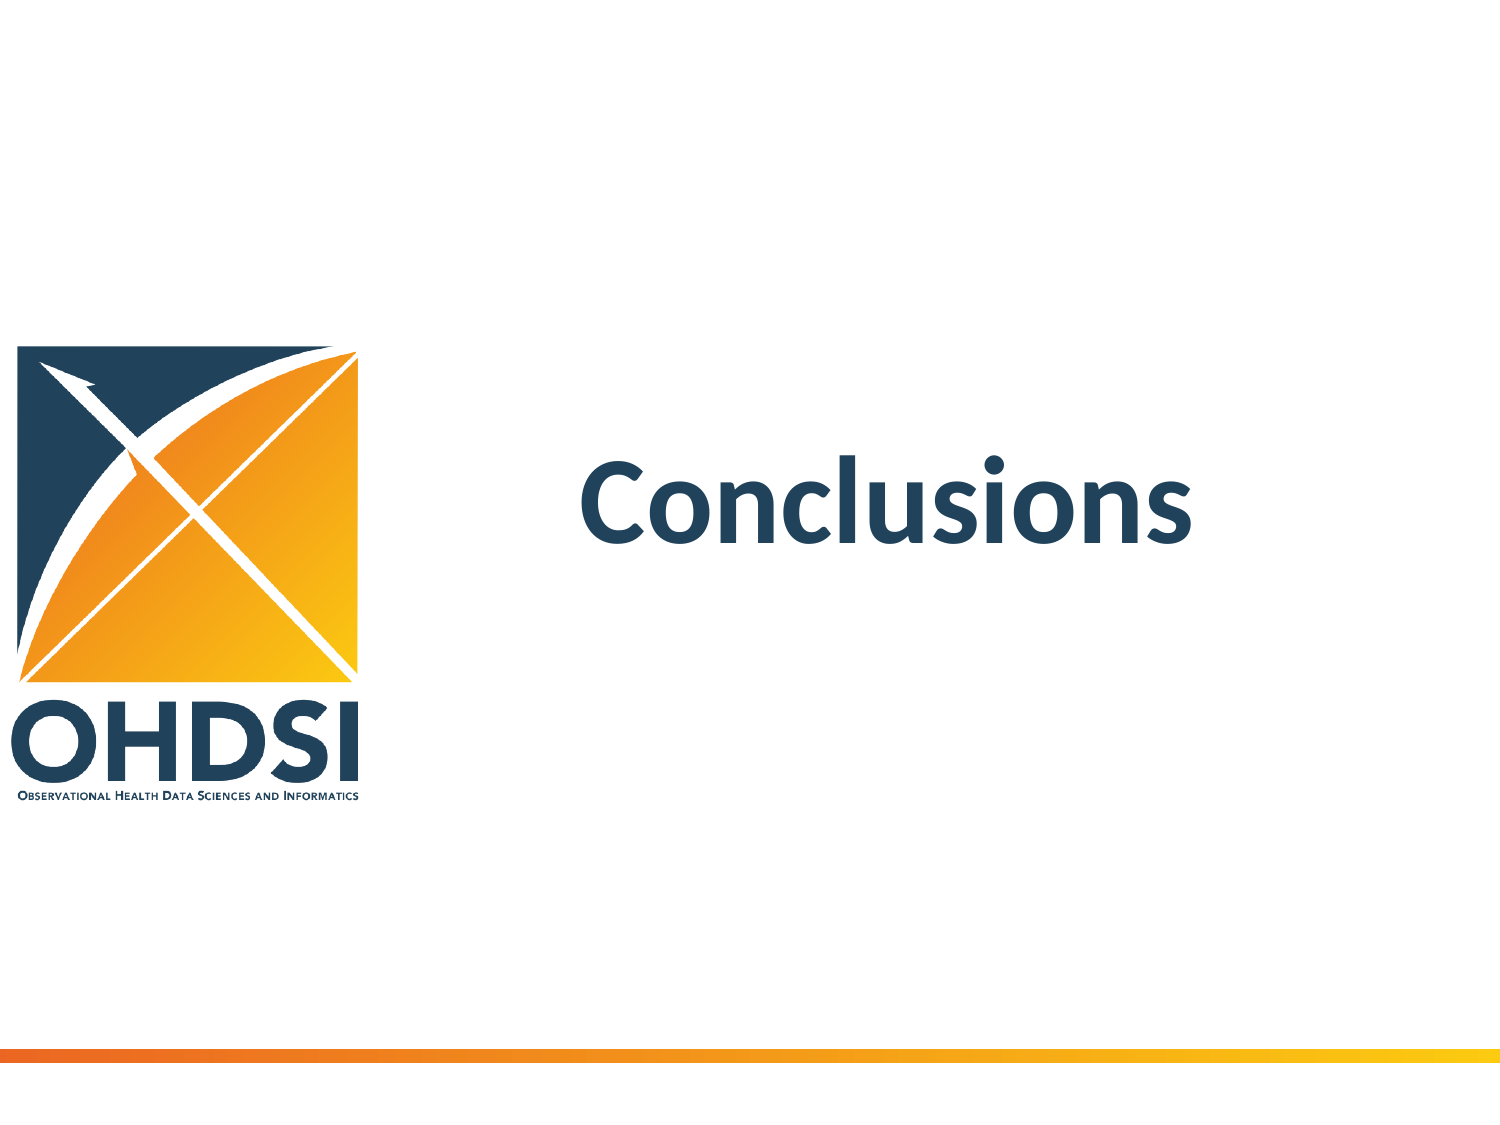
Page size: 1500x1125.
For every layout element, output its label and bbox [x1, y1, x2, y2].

picture [0, 307, 403, 838]
title [387, 349, 1388, 638]
